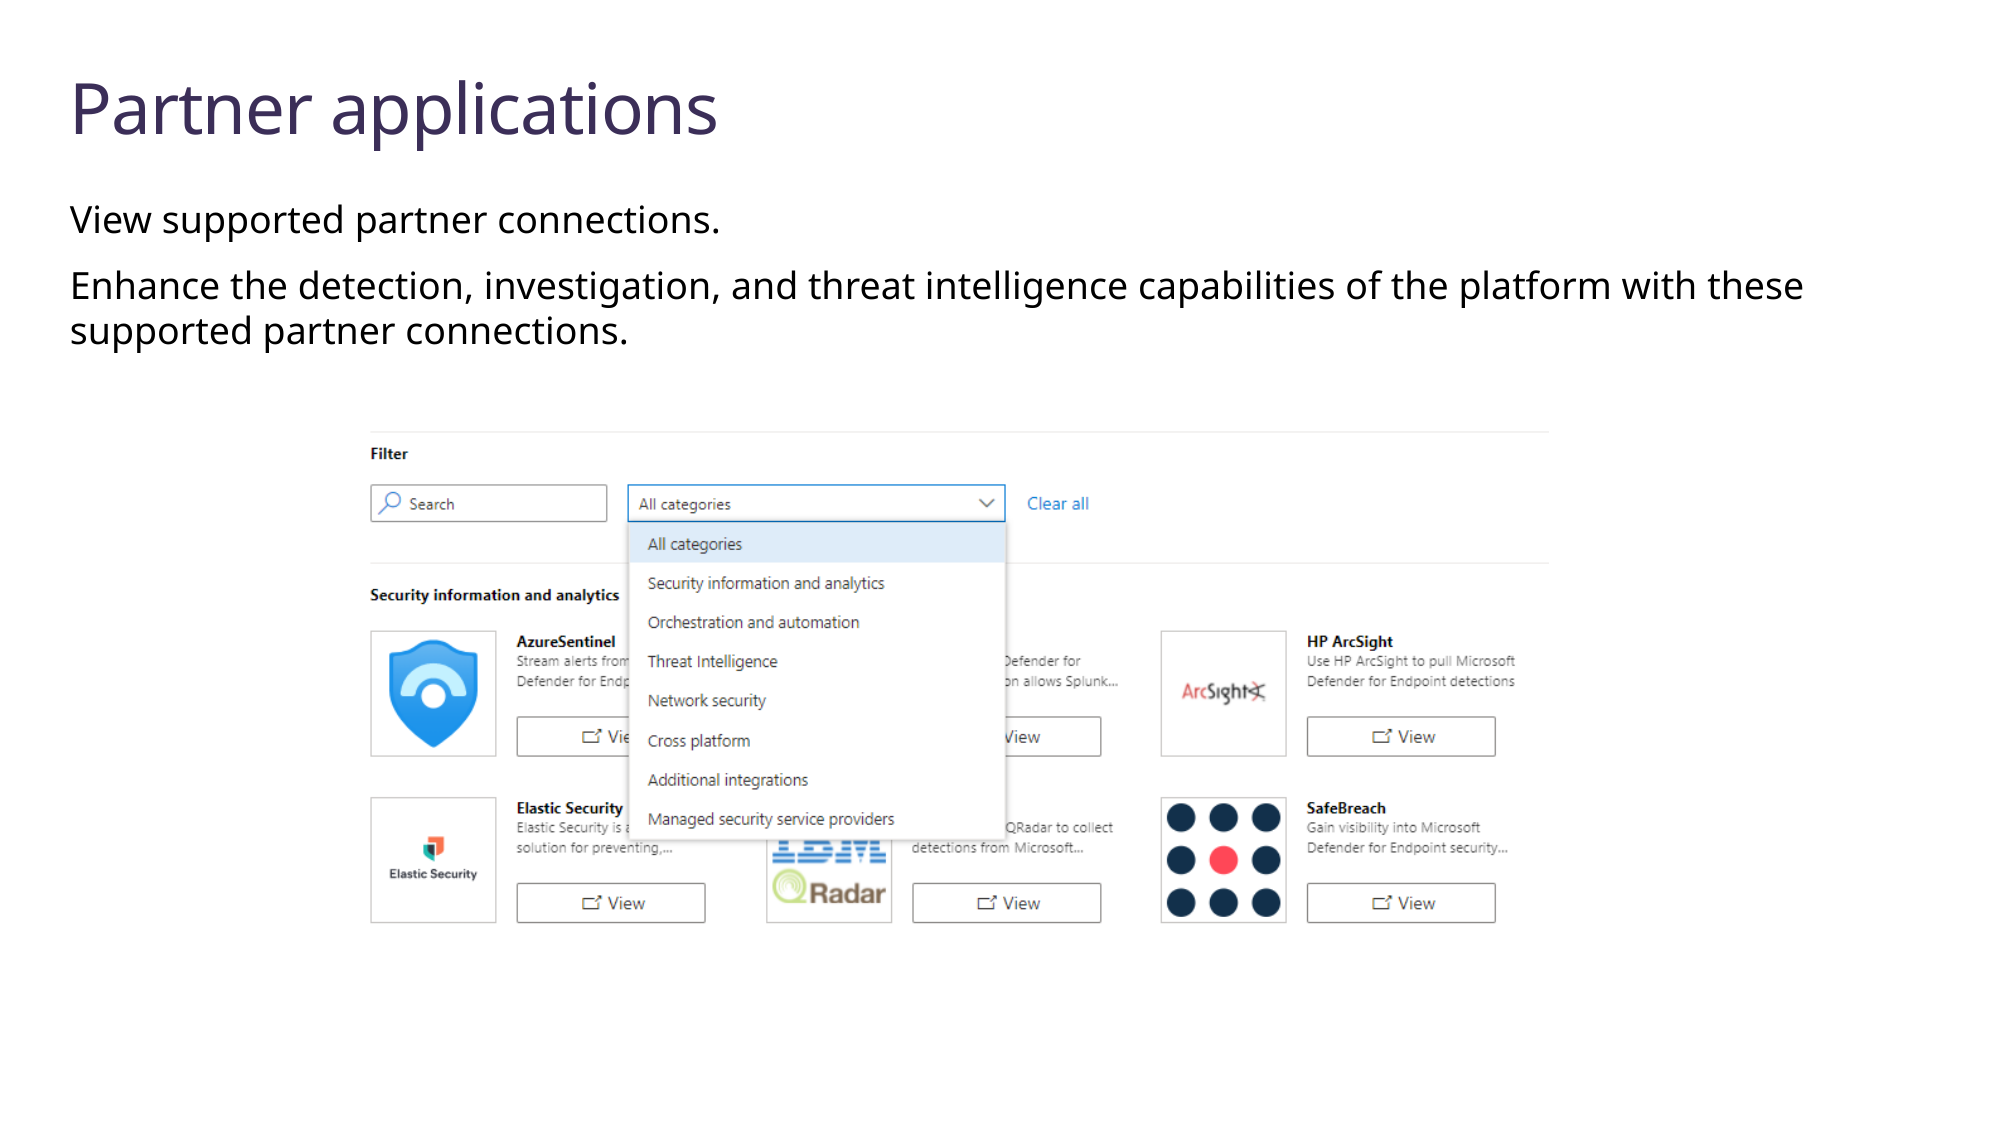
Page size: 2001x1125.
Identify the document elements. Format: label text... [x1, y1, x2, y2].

list View supported partner connections. Enhance the detection, investigation, and threat intelligence capabilities of the platform with these supported partner connections. [69, 196, 1829, 279]
picture [333, 404, 1549, 946]
title Partner applications [69, 36, 1345, 161]
